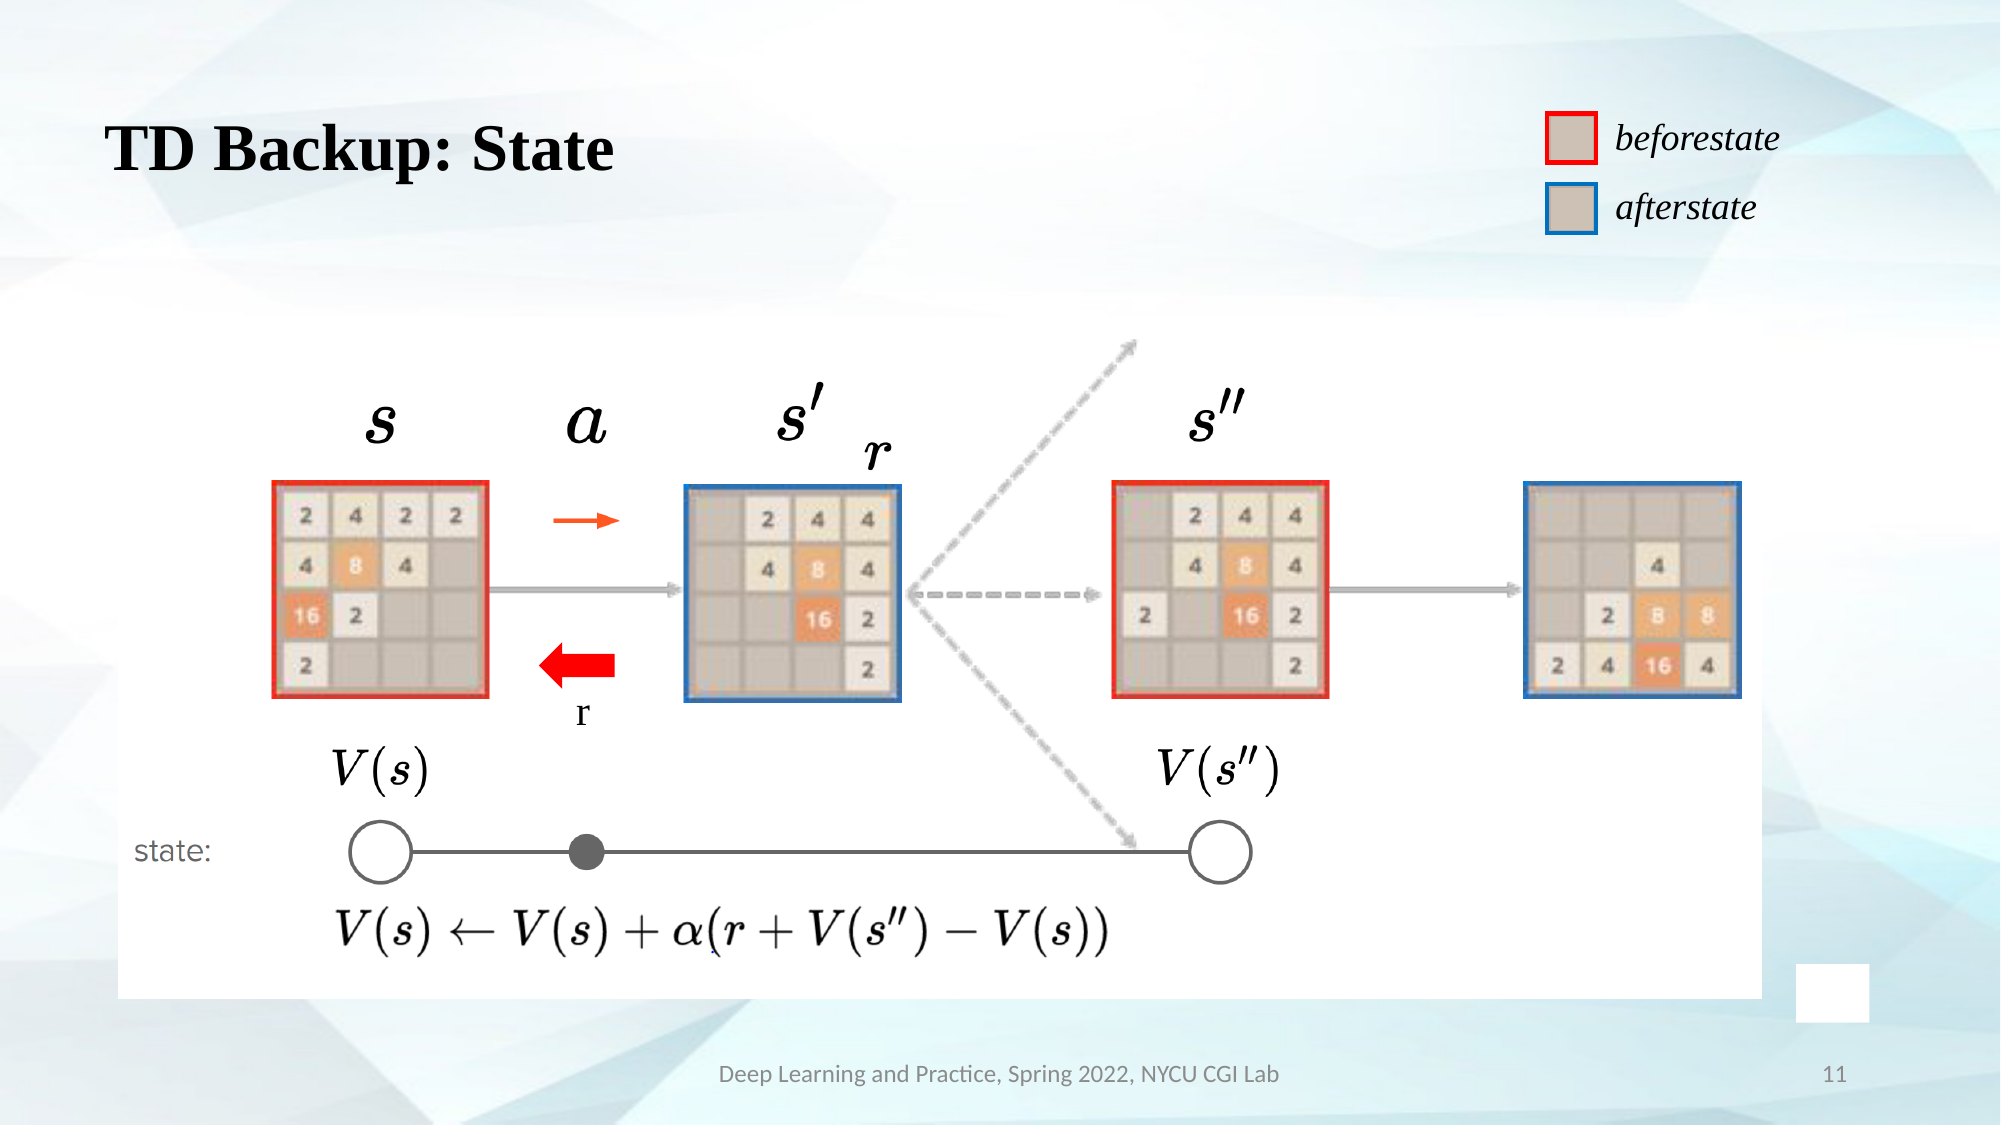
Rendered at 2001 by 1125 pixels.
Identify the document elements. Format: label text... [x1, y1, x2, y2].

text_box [1549, 105, 1797, 236]
picture [0, 0, 2001, 1125]
slide_number 11 [1412, 1042, 1863, 1103]
text_box [1795, 963, 1870, 1024]
title TD Backup: State [89, 75, 1815, 222]
footer Deep Learning and Practice, Spring 2022, NYCU CGI Lab [662, 1042, 1338, 1103]
